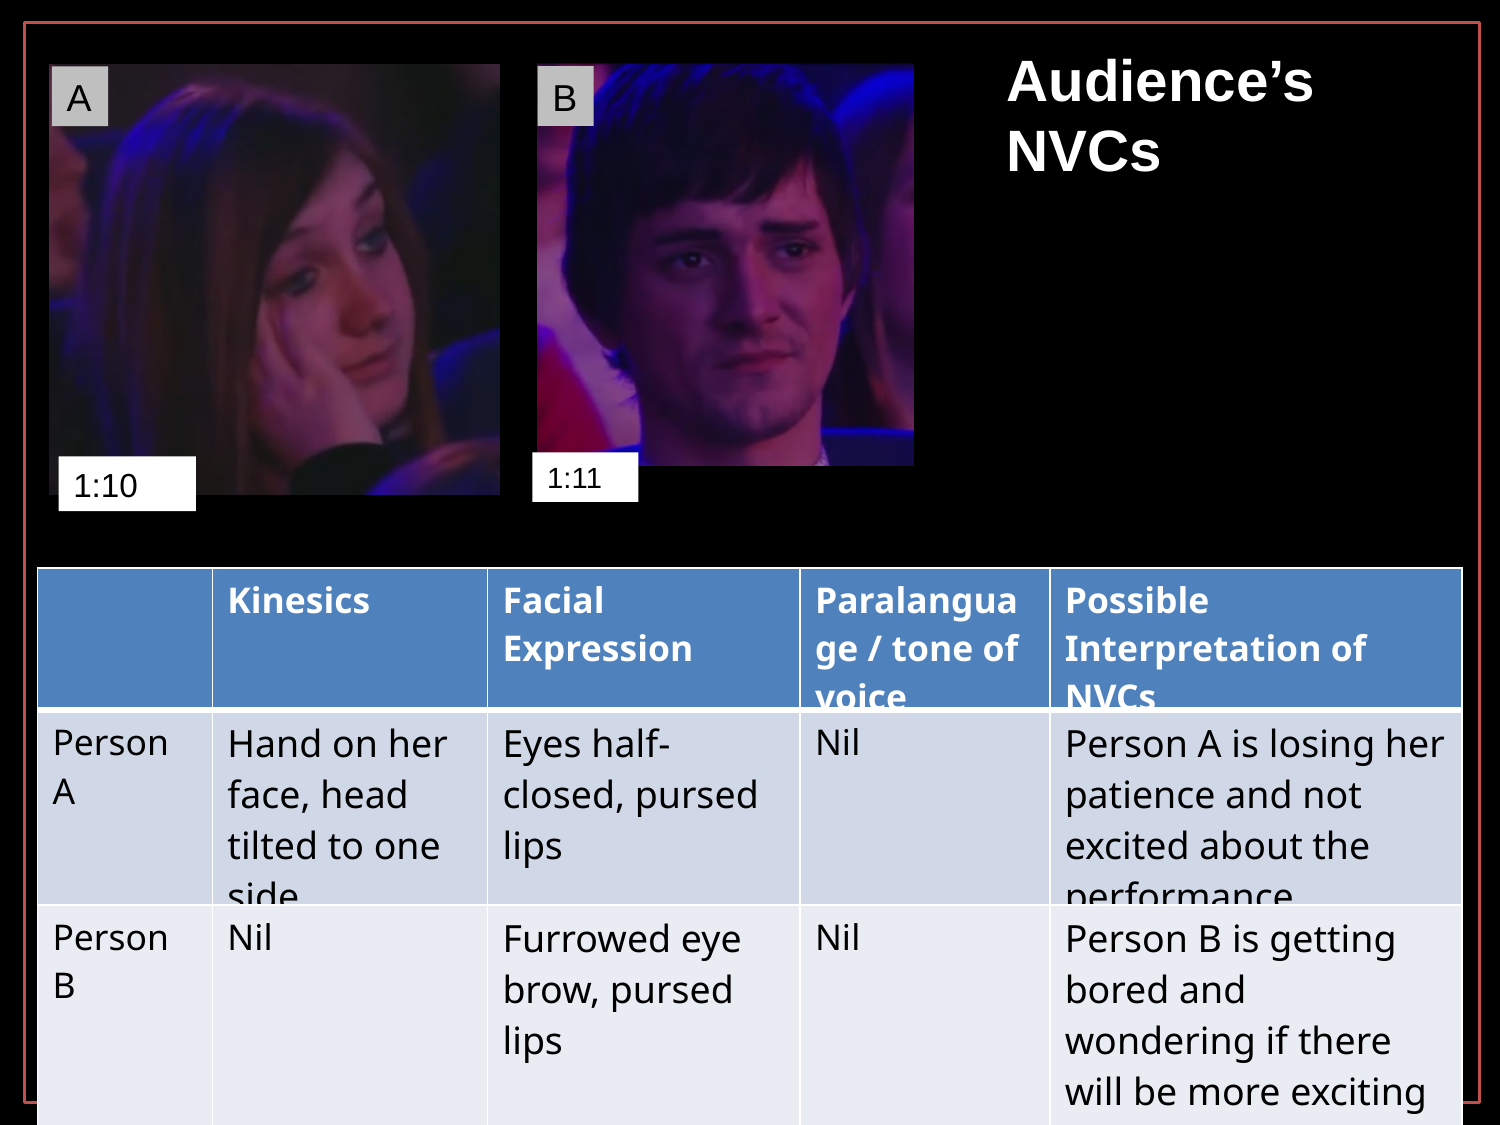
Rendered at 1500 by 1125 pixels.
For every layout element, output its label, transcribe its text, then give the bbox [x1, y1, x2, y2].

table_cell Nil [801, 713, 1049, 904]
table_header Kinesics [213, 569, 487, 707]
table_header Possible Interpretation of NVCs [1051, 569, 1461, 707]
table_cell Hand on her face, head tilted to one side [213, 713, 487, 904]
table_header Facial Expression [488, 569, 799, 707]
table_cell Person A [38, 713, 212, 904]
text_box 1:10 [58, 507, 196, 512]
table_cell Nil [801, 906, 1049, 1125]
table_cell Person A is losing her patience and not excited about the performance. [1051, 713, 1461, 904]
table_cell Person B [38, 906, 212, 1125]
table_cell Furrowed eye brow, pursed lips [488, 906, 799, 1125]
picture [48, 63, 500, 495]
table_cell Person B is getting bored and wondering if there will be more exciting moves from the team. [1051, 906, 1461, 1125]
text_box Audience’s NVCs [991, 35, 1463, 191]
table_header Paralanguage / tone of voice [801, 569, 1049, 707]
table_header [38, 569, 212, 707]
table_cell Eyes half-closed, pursed lips [488, 713, 799, 904]
table_cell Nil [213, 906, 487, 1125]
text_box 1:11 [532, 471, 639, 502]
picture [537, 61, 915, 466]
